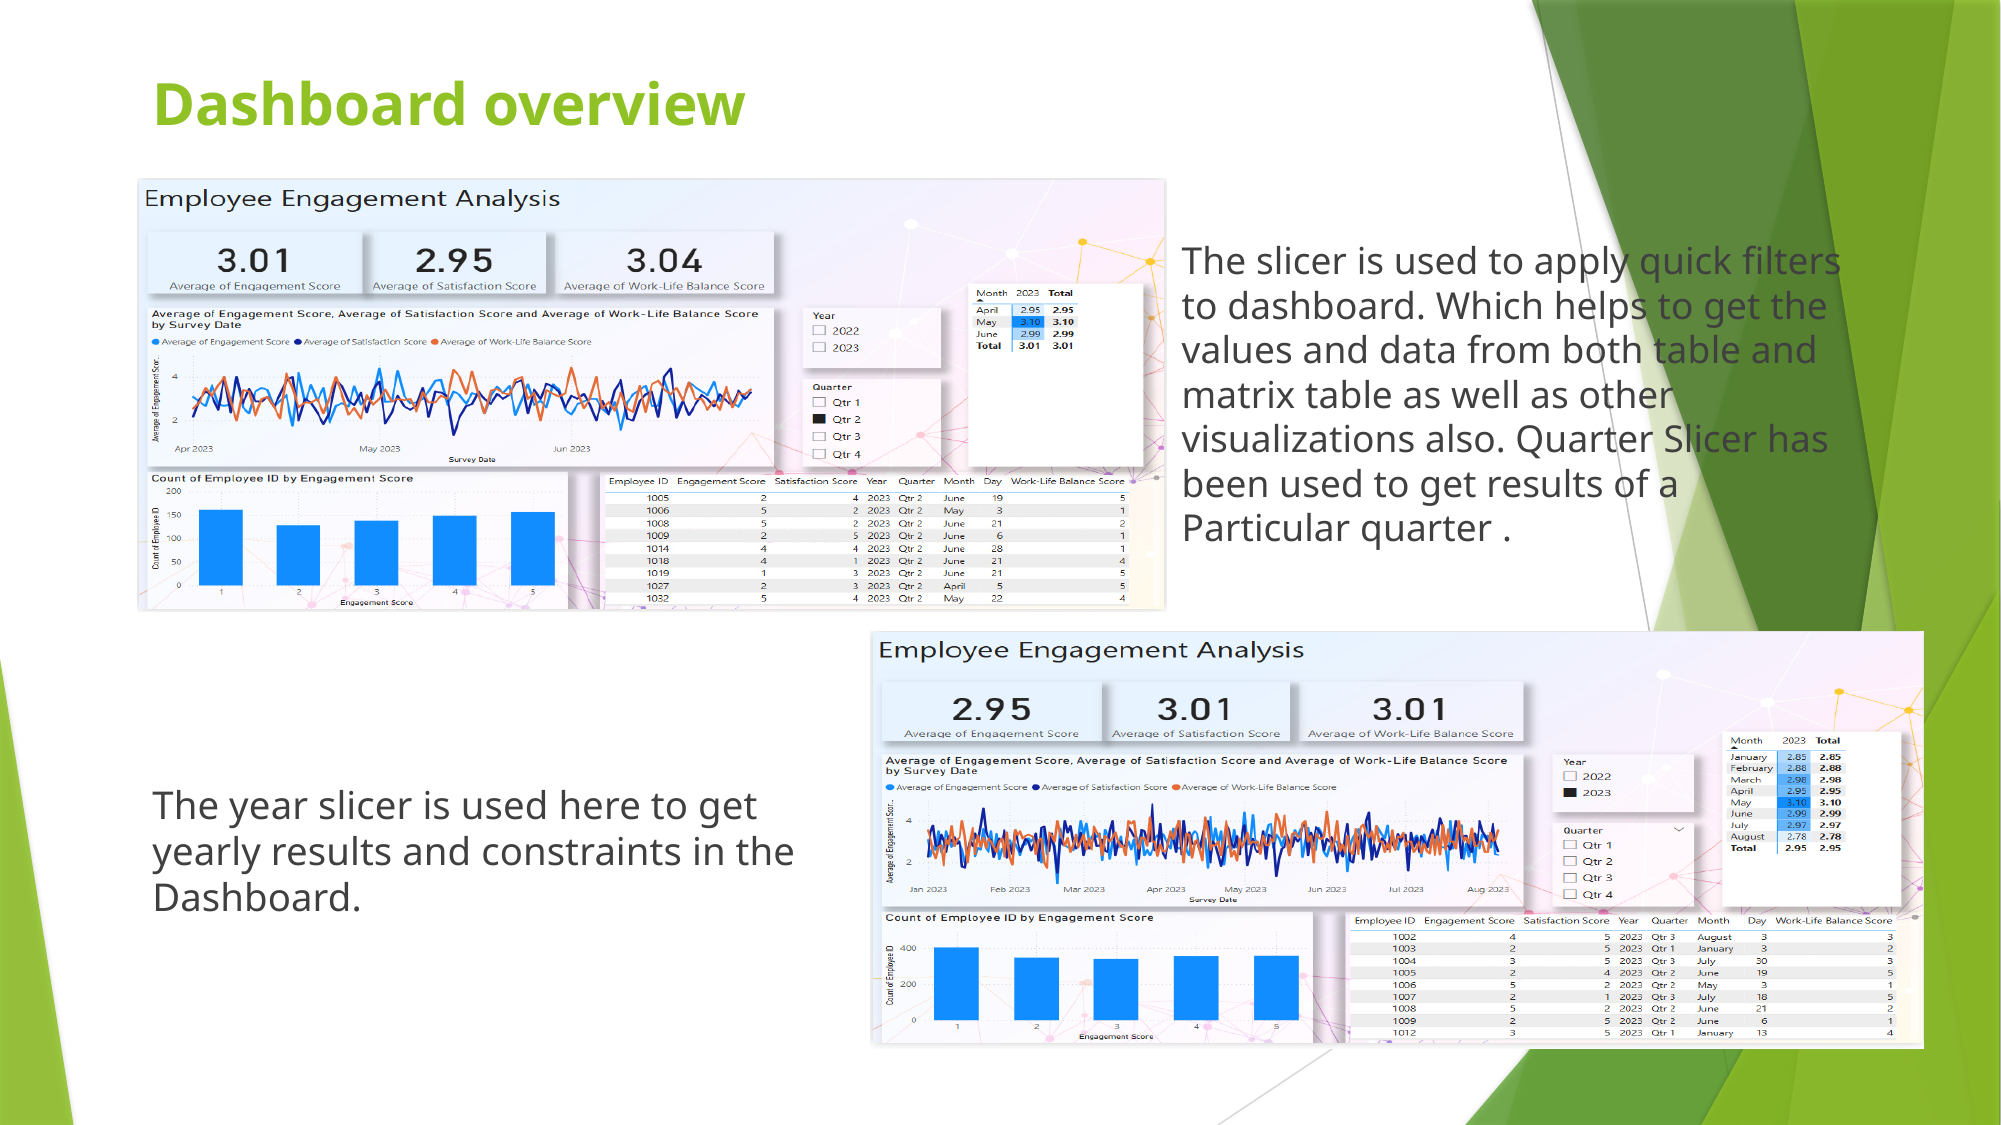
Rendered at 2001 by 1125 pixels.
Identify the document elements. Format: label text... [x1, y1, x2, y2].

list The slicer is used to apply quick filters to dashboard. Which helps to get the values and data from both table and matrix table as well as other visualizations also. Quarter Slicer has been used to get results of a Particular quarter . [1171, 230, 1863, 563]
list The year slicer is used here to get yearly results and constraints in the Dashboard. [137, 773, 864, 927]
picture [869, 631, 1924, 1049]
title Dashboard overview [137, 59, 1863, 159]
picture [136, 177, 1168, 613]
